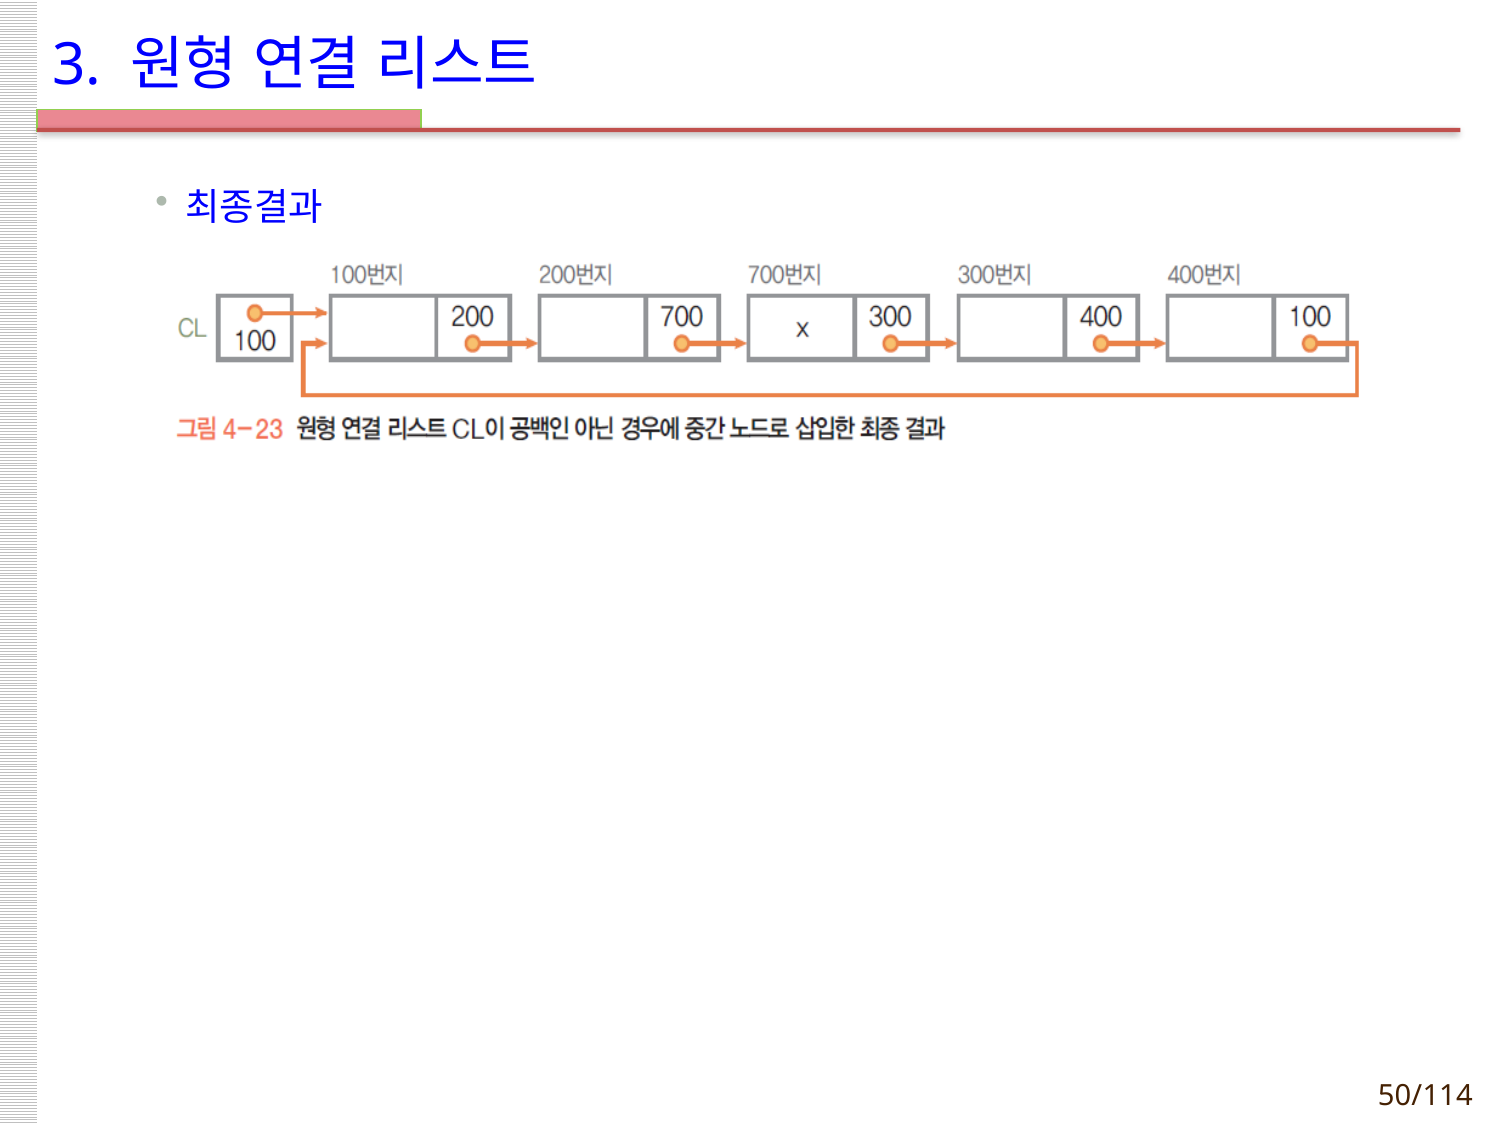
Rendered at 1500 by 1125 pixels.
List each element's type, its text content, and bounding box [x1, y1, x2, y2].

picture [170, 255, 1365, 448]
title 3. 원형 연결 리스트 [37, 13, 1278, 109]
list 최종결과 [37, 152, 1463, 1091]
